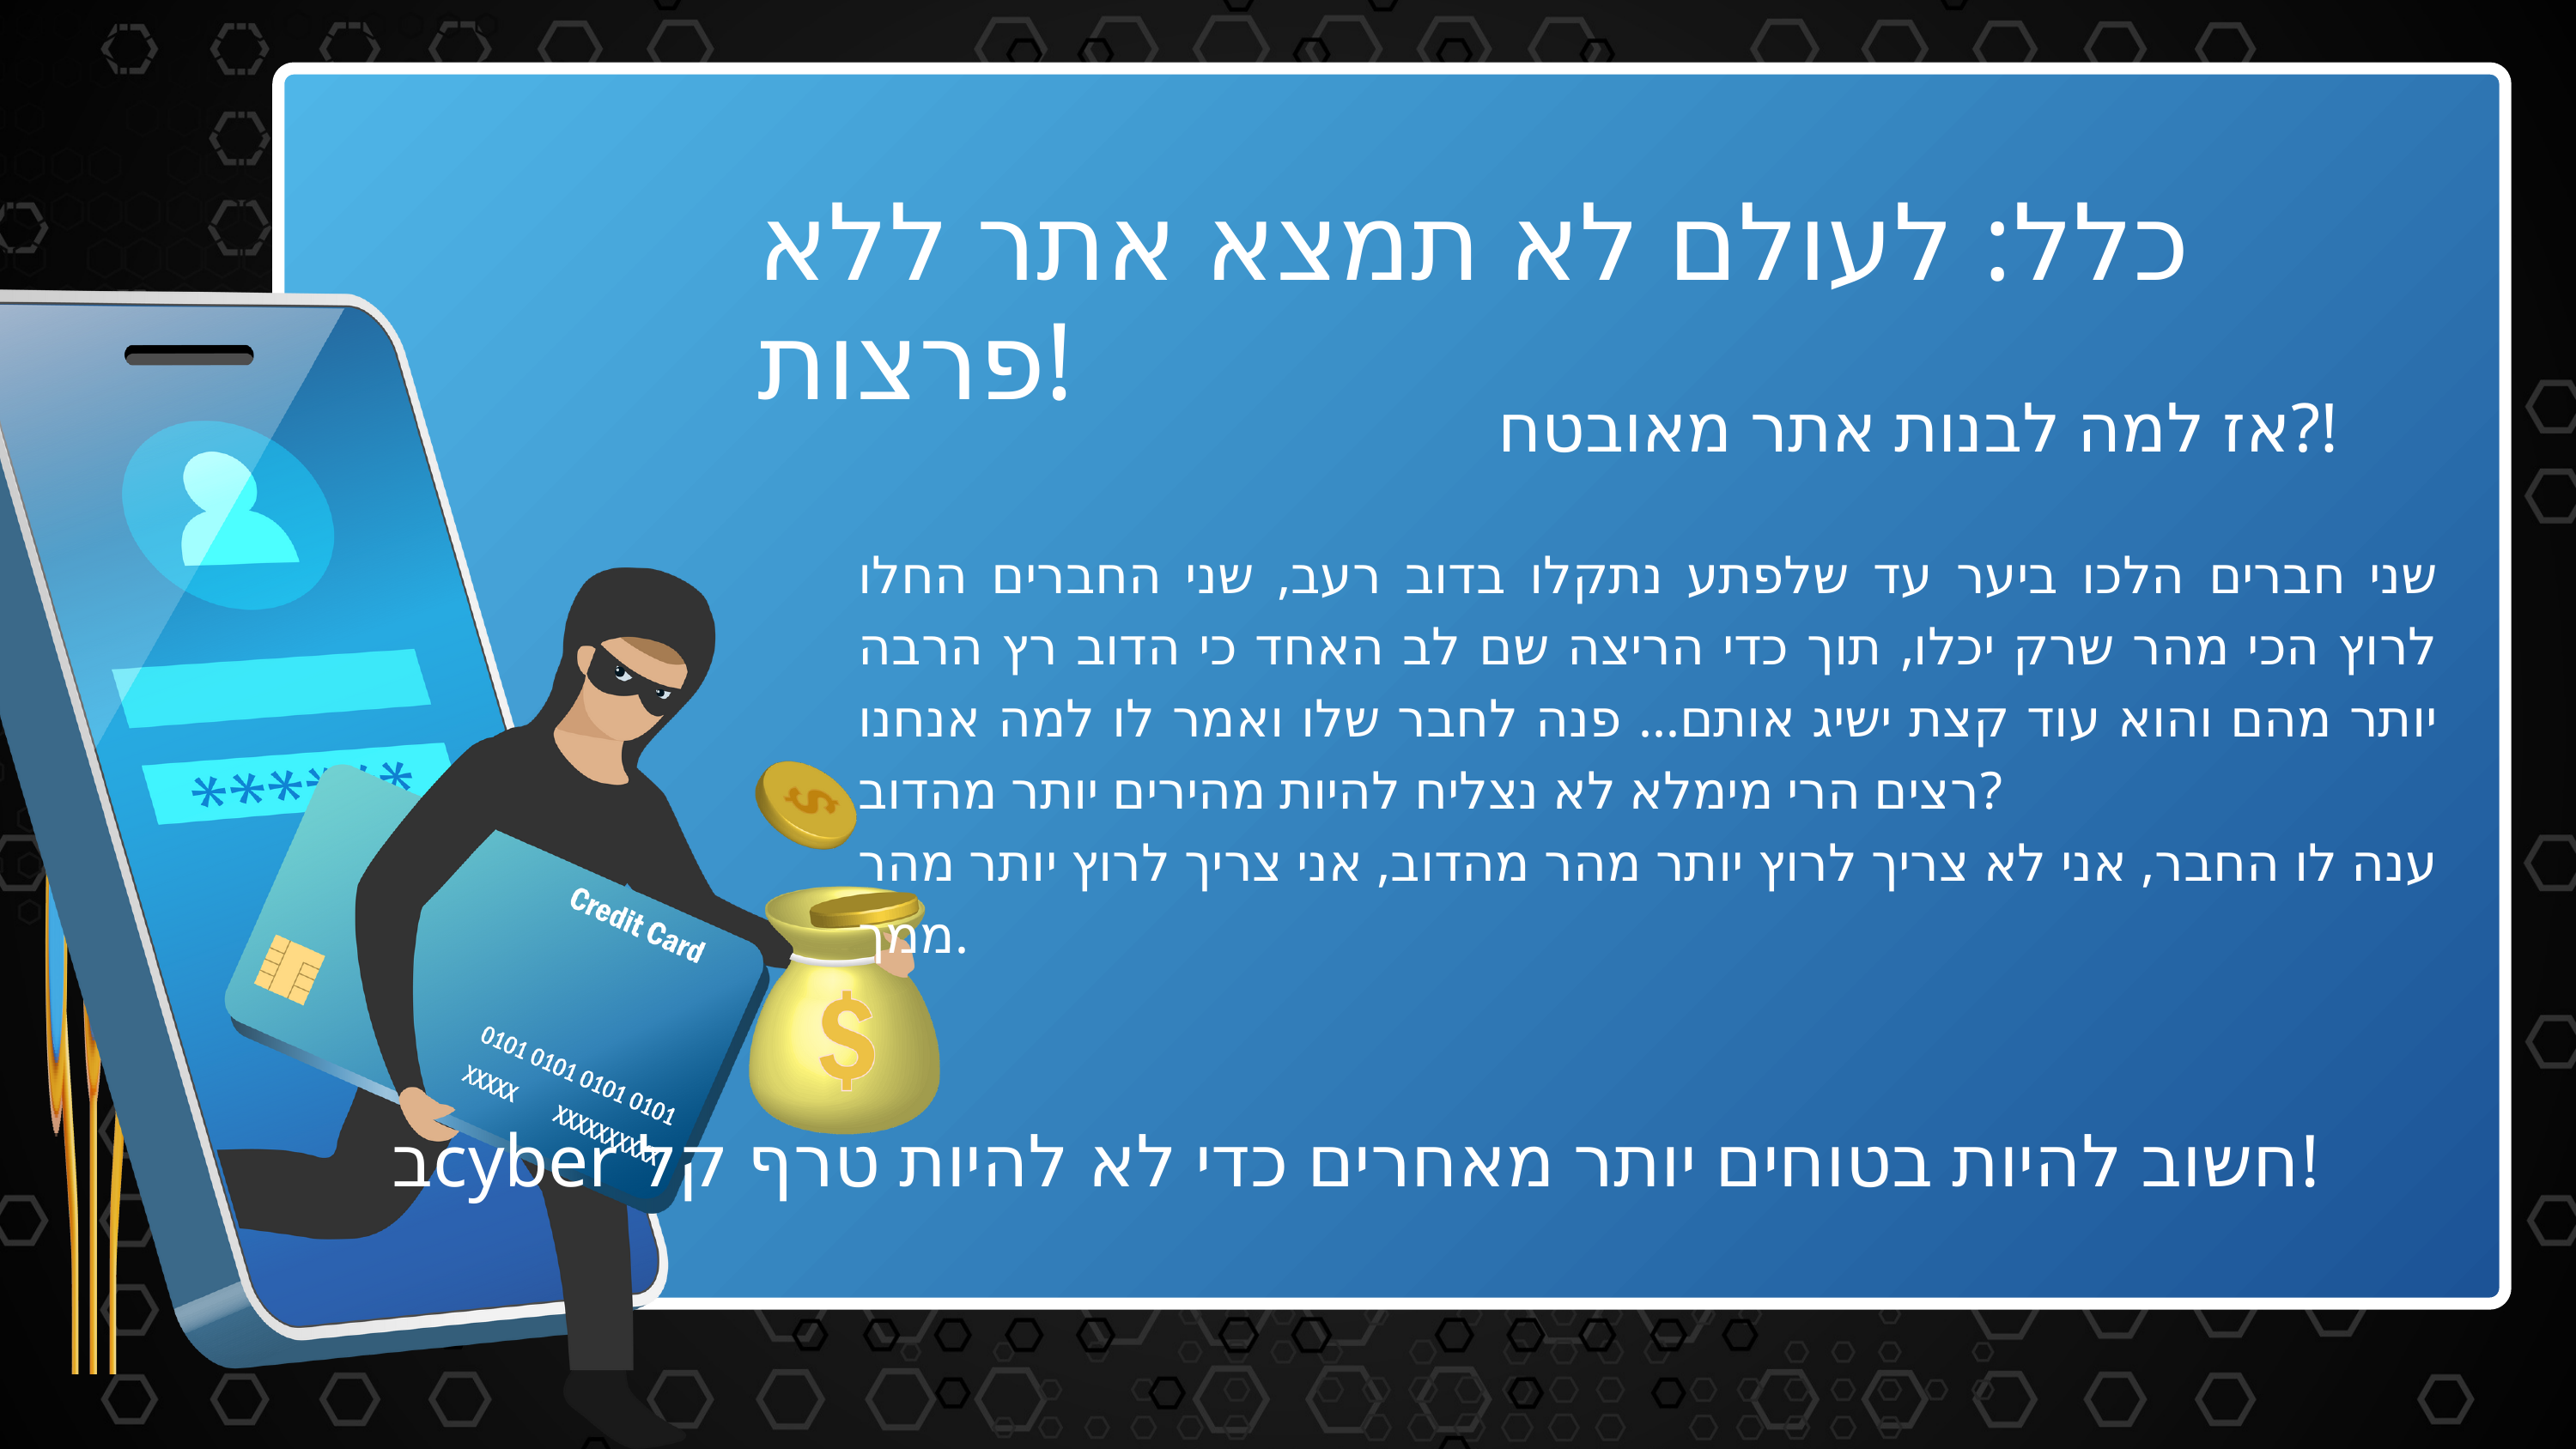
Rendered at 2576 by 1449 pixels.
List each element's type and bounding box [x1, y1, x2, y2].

text_box [278, 68, 2506, 1304]
text_box [0, 0, 2576, 1449]
text_box [0, 289, 940, 1449]
